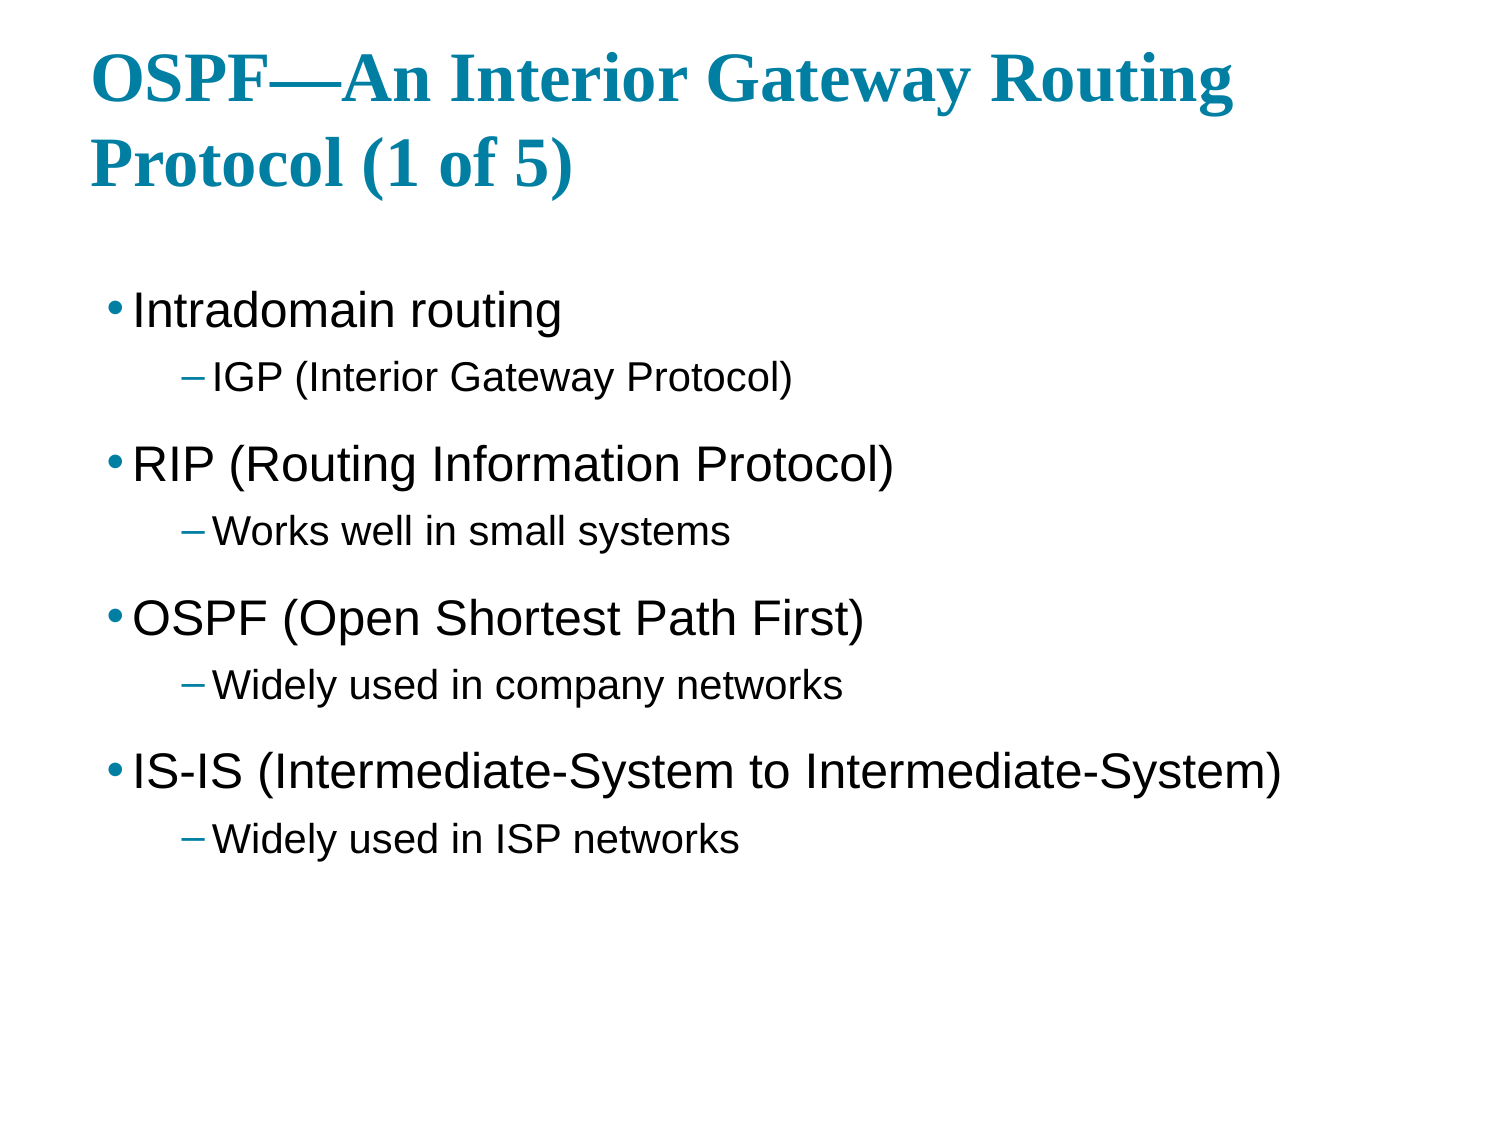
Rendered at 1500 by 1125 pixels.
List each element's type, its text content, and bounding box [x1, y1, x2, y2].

list Intradomain routing IGP (Interior Gateway Protocol) RIP (Routing Information Protocol) Works well in small systems OSPF (Open Shortest Path First) Widely used in company networks IS-IS (Intermediate-System to Intermediate-System) Widely used in ISP networks [75, 262, 1425, 1005]
title OSPF—An Interior Gateway Routing Protocol (1 of 5) [75, 35, 1425, 216]
